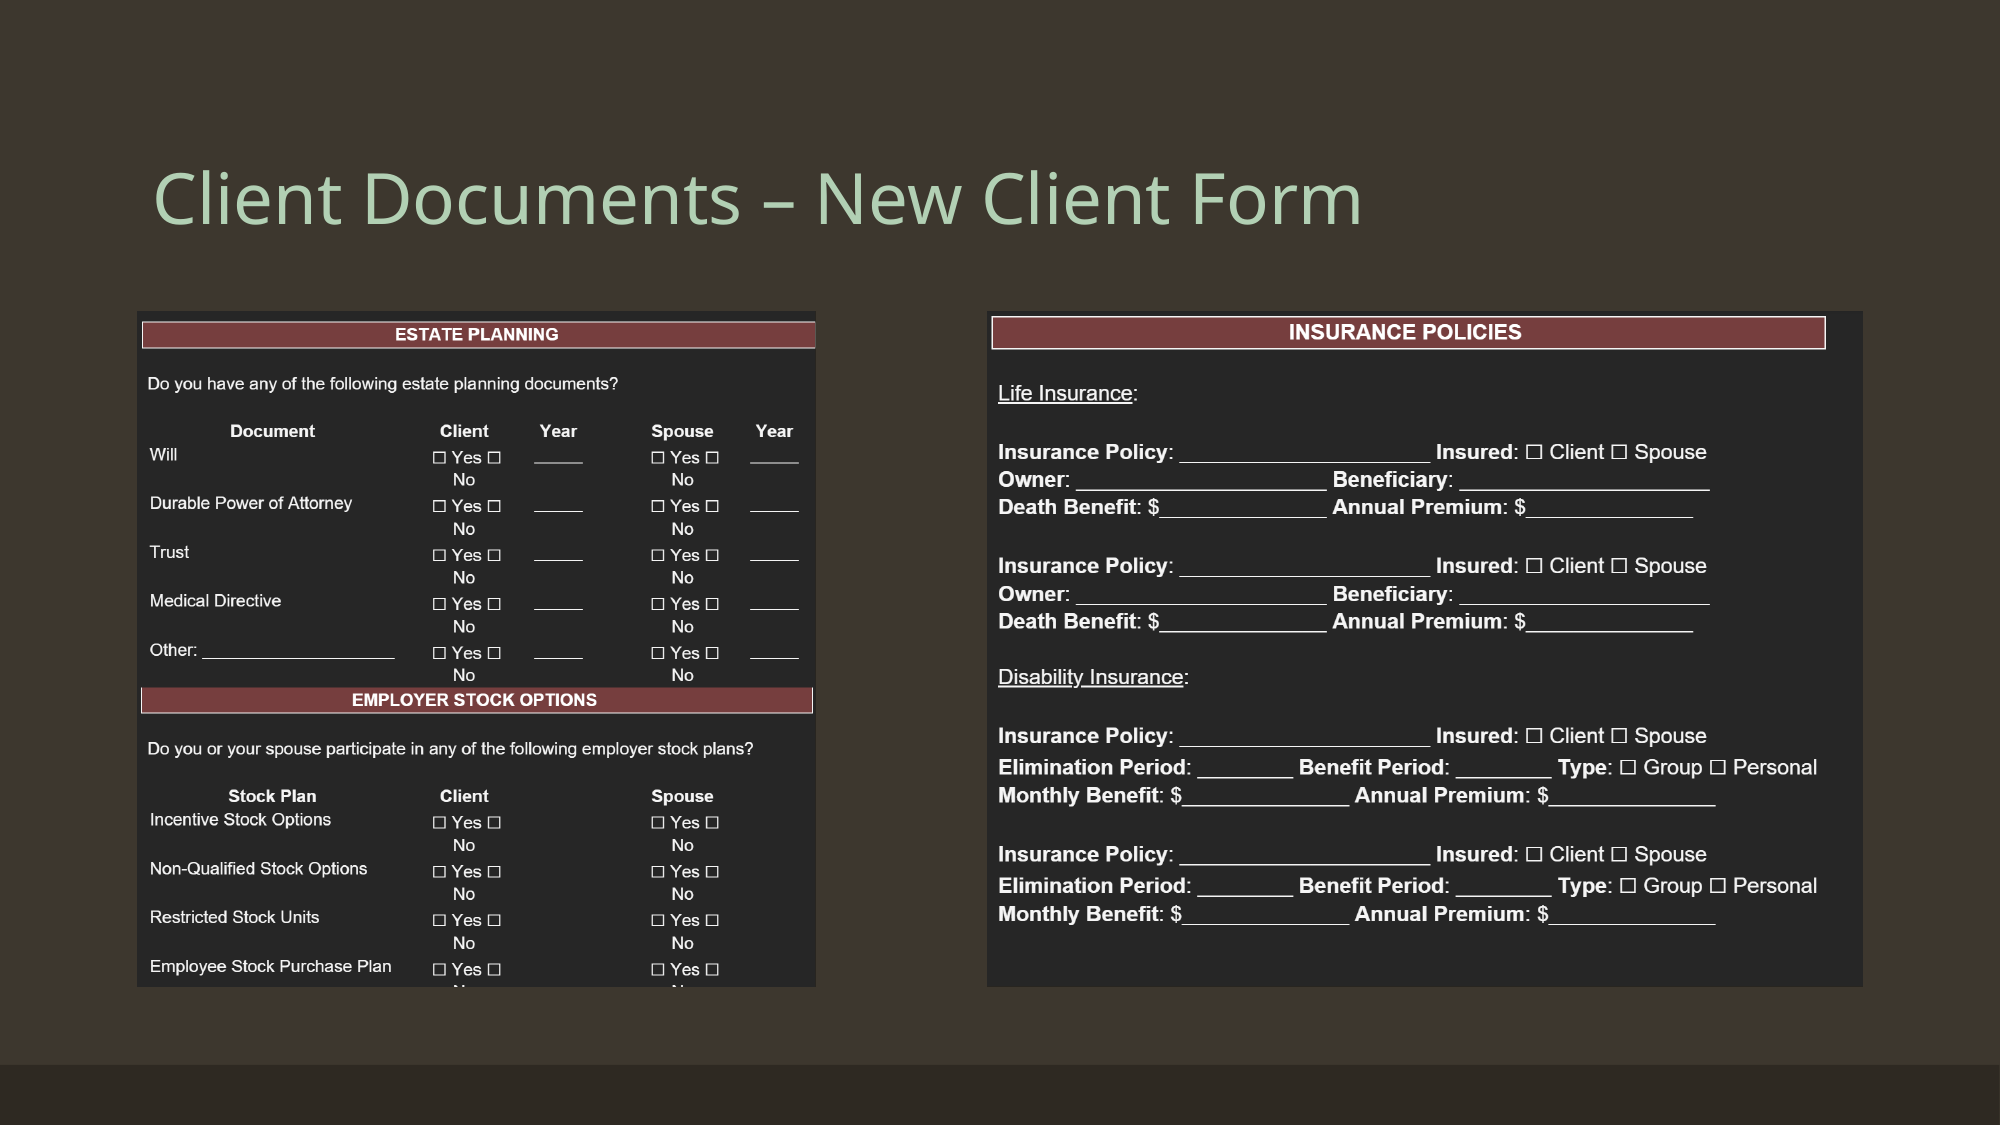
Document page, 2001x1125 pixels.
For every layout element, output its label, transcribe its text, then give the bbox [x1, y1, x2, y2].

title Client Documents – New Client Form [137, 59, 1863, 248]
picture [137, 311, 816, 987]
picture [987, 311, 1863, 987]
